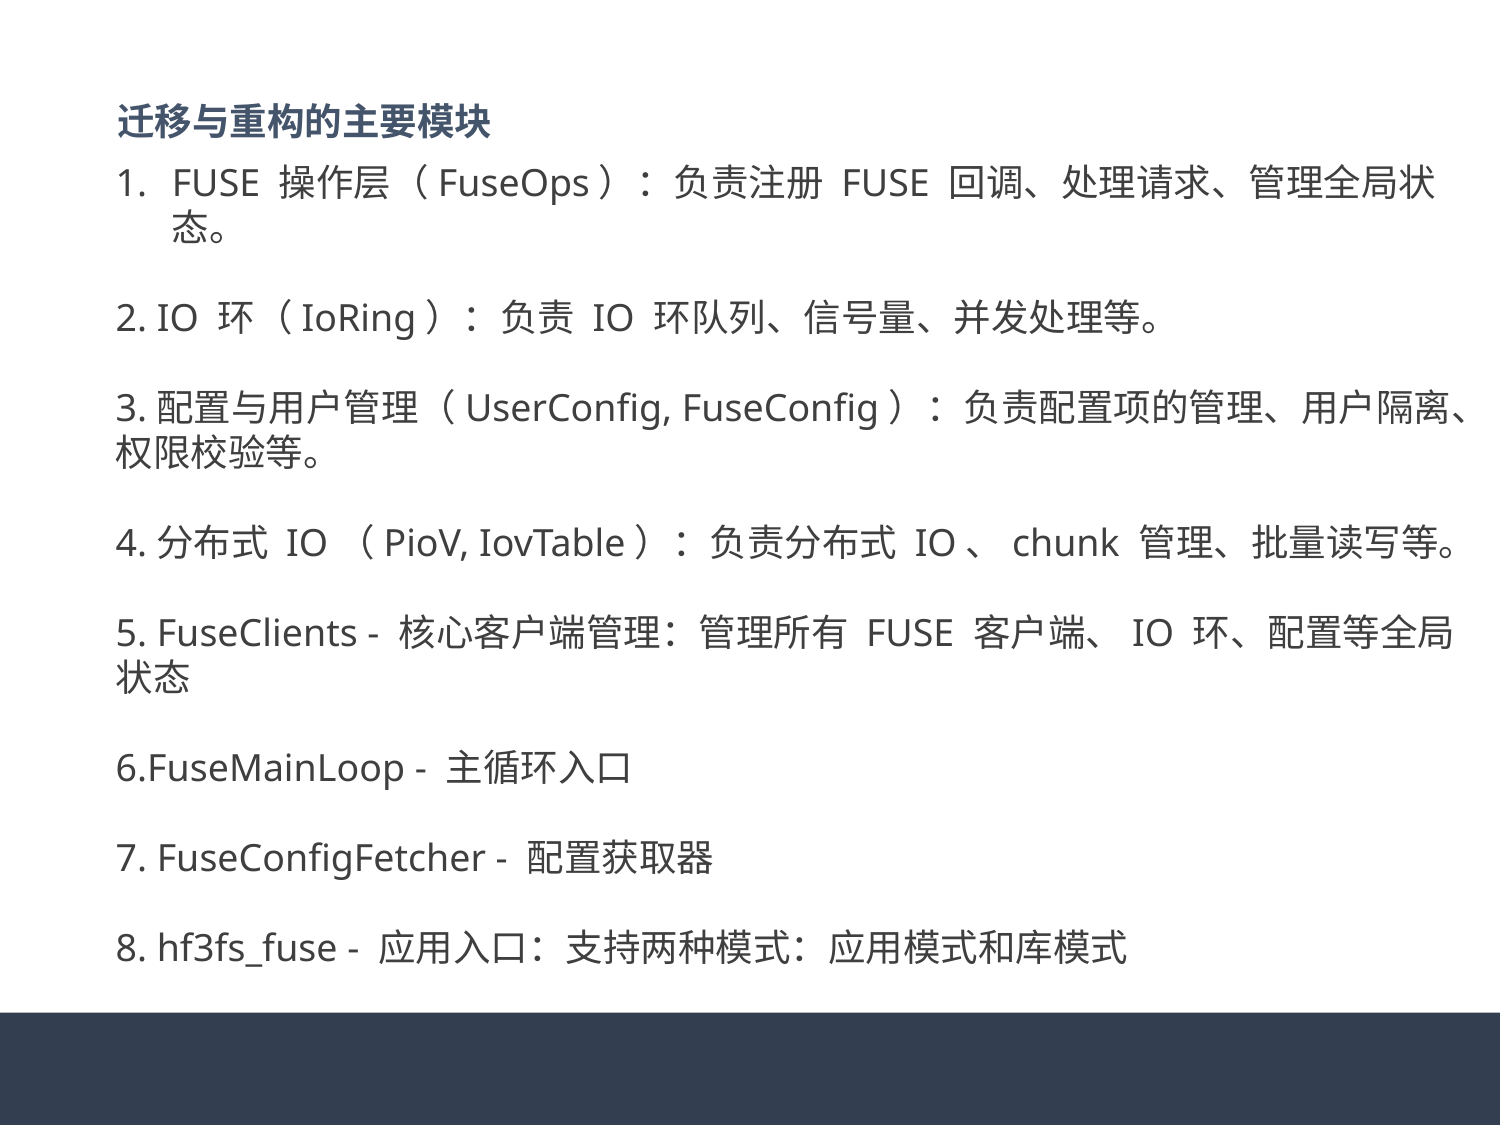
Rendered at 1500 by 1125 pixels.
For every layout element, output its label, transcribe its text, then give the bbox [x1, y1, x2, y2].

text_box FUSE 操作层（FuseOps）：负责注册 FUSE 回调、处理请求、管理全局状态。 2. IO 环（IoRing）：负责 IO 环队列、信号量、并发处理等。 3.配置与用户管理（UserConfig, FuseConfig）：负责配置项的管理、用户隔离、权限校验等。 4.分布式 IO（PioV, IovTable）：负责分布式 IO、chunk 管理、批量读写等。 5. FuseClients - 核心客户端管理：管理所有 FUSE 客户端、IO 环、配置等全局状态 6.FuseMainLoop - 主循环入口 7. FuseConfigFetcher - 配置获取器 8. hf3fs_fuse - 应用入口：支持两种模式：应用模式和库模式 [100, 151, 1476, 1067]
text_box 迁移与重构的主要模块 [102, 91, 853, 151]
